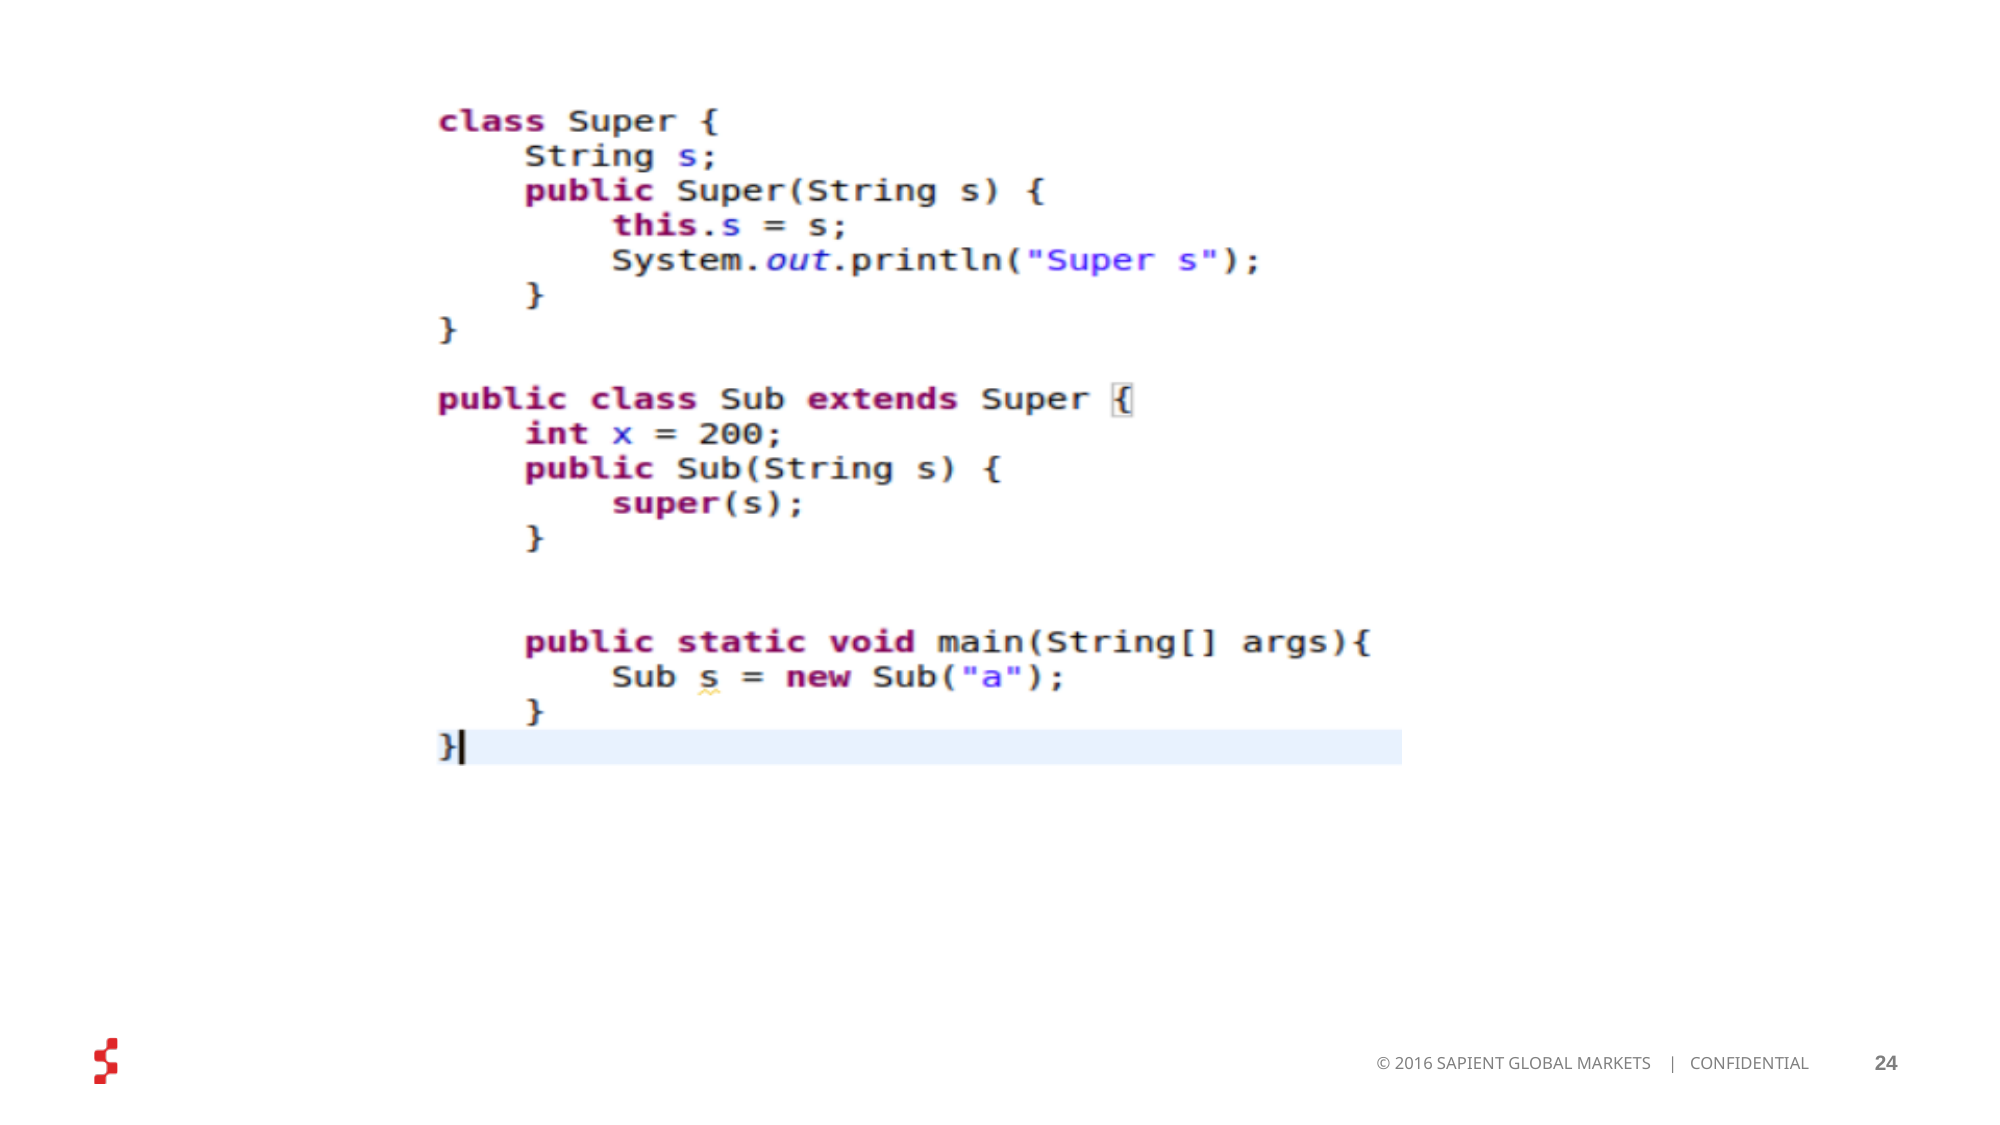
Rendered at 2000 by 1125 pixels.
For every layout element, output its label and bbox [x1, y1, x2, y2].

list [432, 99, 1402, 766]
